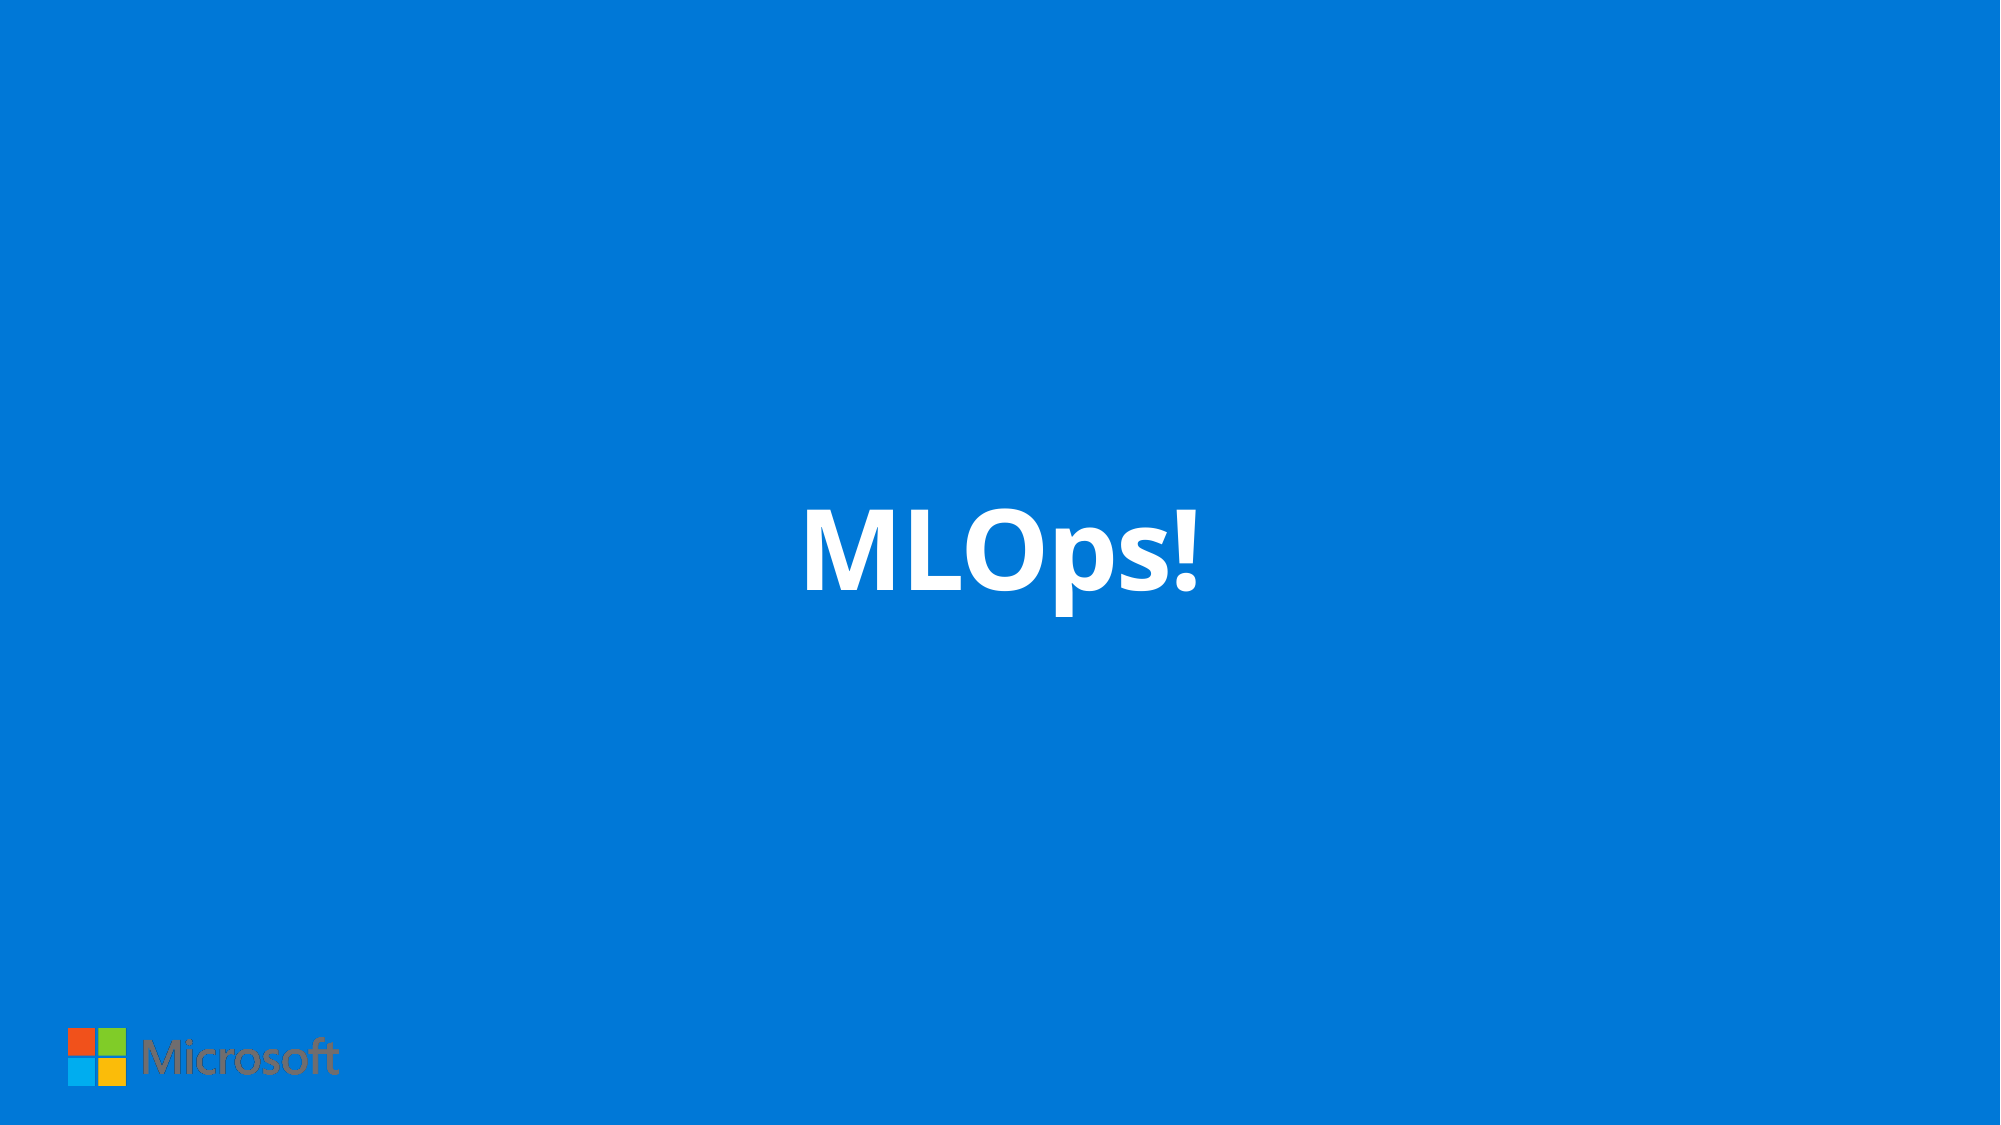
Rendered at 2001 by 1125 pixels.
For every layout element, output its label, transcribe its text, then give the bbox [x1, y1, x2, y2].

picture [68, 1028, 339, 1086]
title MLOps! [315, 458, 1685, 649]
